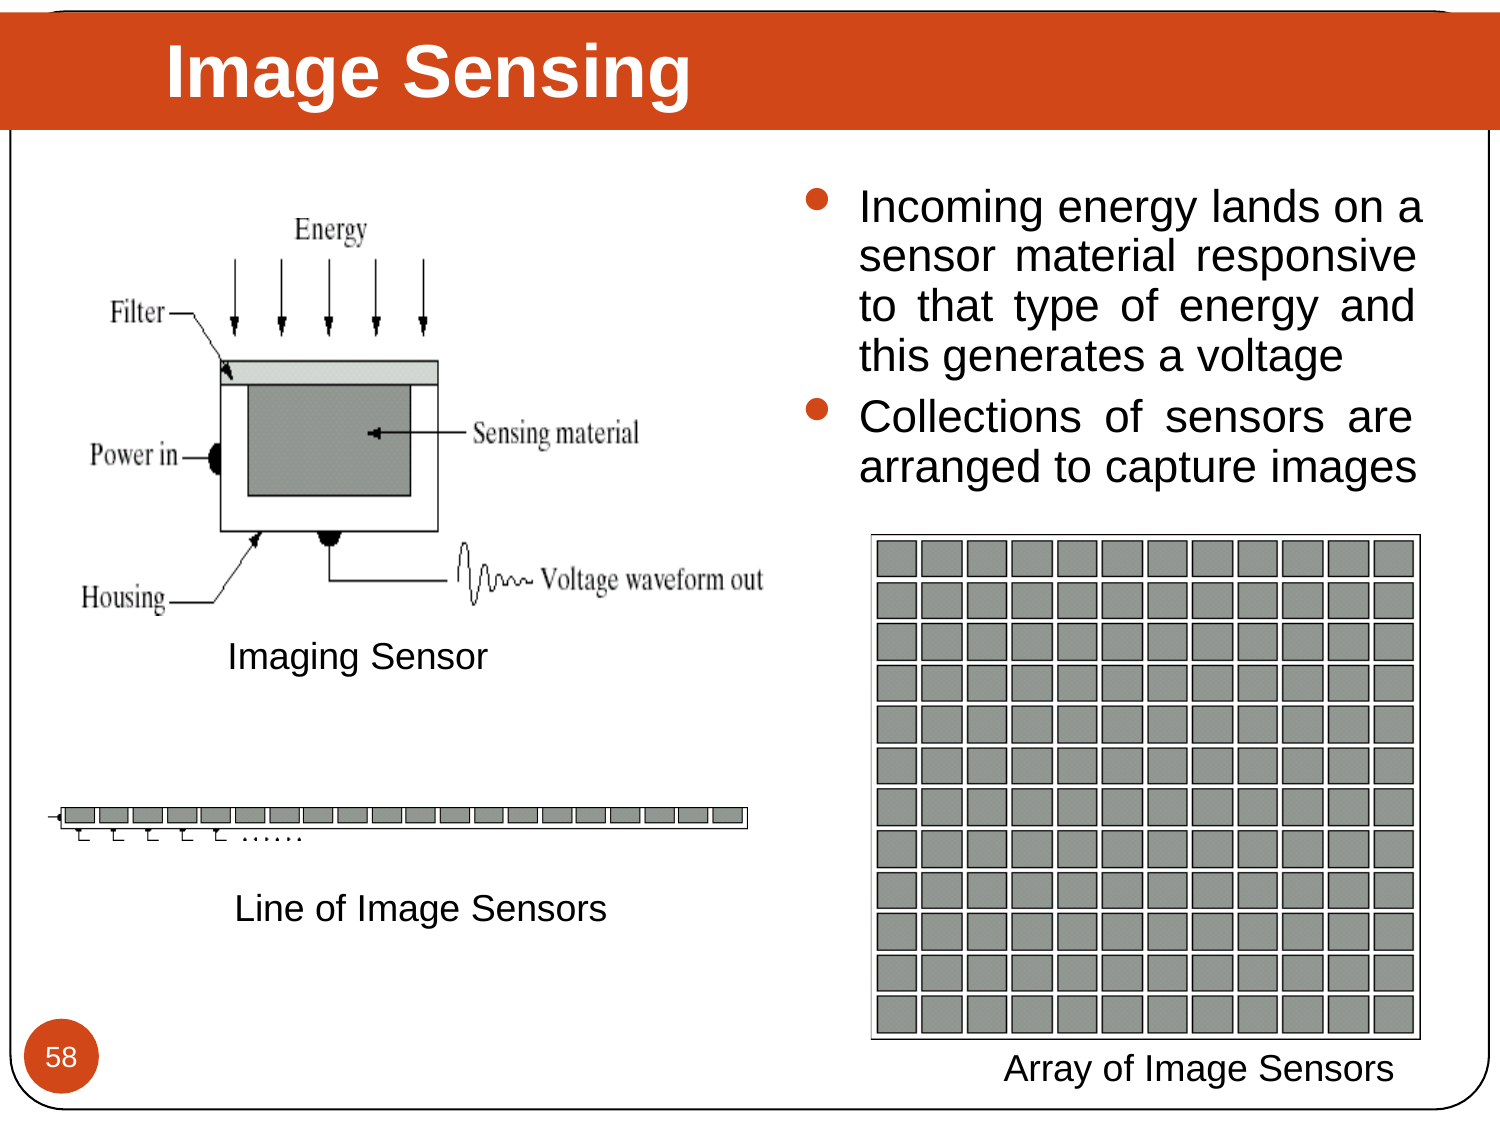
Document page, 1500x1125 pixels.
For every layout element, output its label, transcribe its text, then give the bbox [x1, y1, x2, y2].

text_box Incoming energy lands on a sensor material responsive to that type of energy and this generates a voltage Collections of sensors are arranged to capture images [800, 173, 1437, 492]
text_box [81, 218, 765, 616]
text_box [0, 12, 1500, 130]
text_box [870, 534, 1421, 1040]
text_box 58 [43, 1035, 80, 1073]
text_box [47, 807, 748, 841]
text_box [23, 1018, 99, 1094]
text_box Array of Image Sensors [1001, 1042, 1399, 1090]
title Image Sensing [162, 20, 697, 211]
text_box Line of Image Sensors [232, 881, 611, 929]
text_box Imaging Sensor [225, 629, 492, 677]
